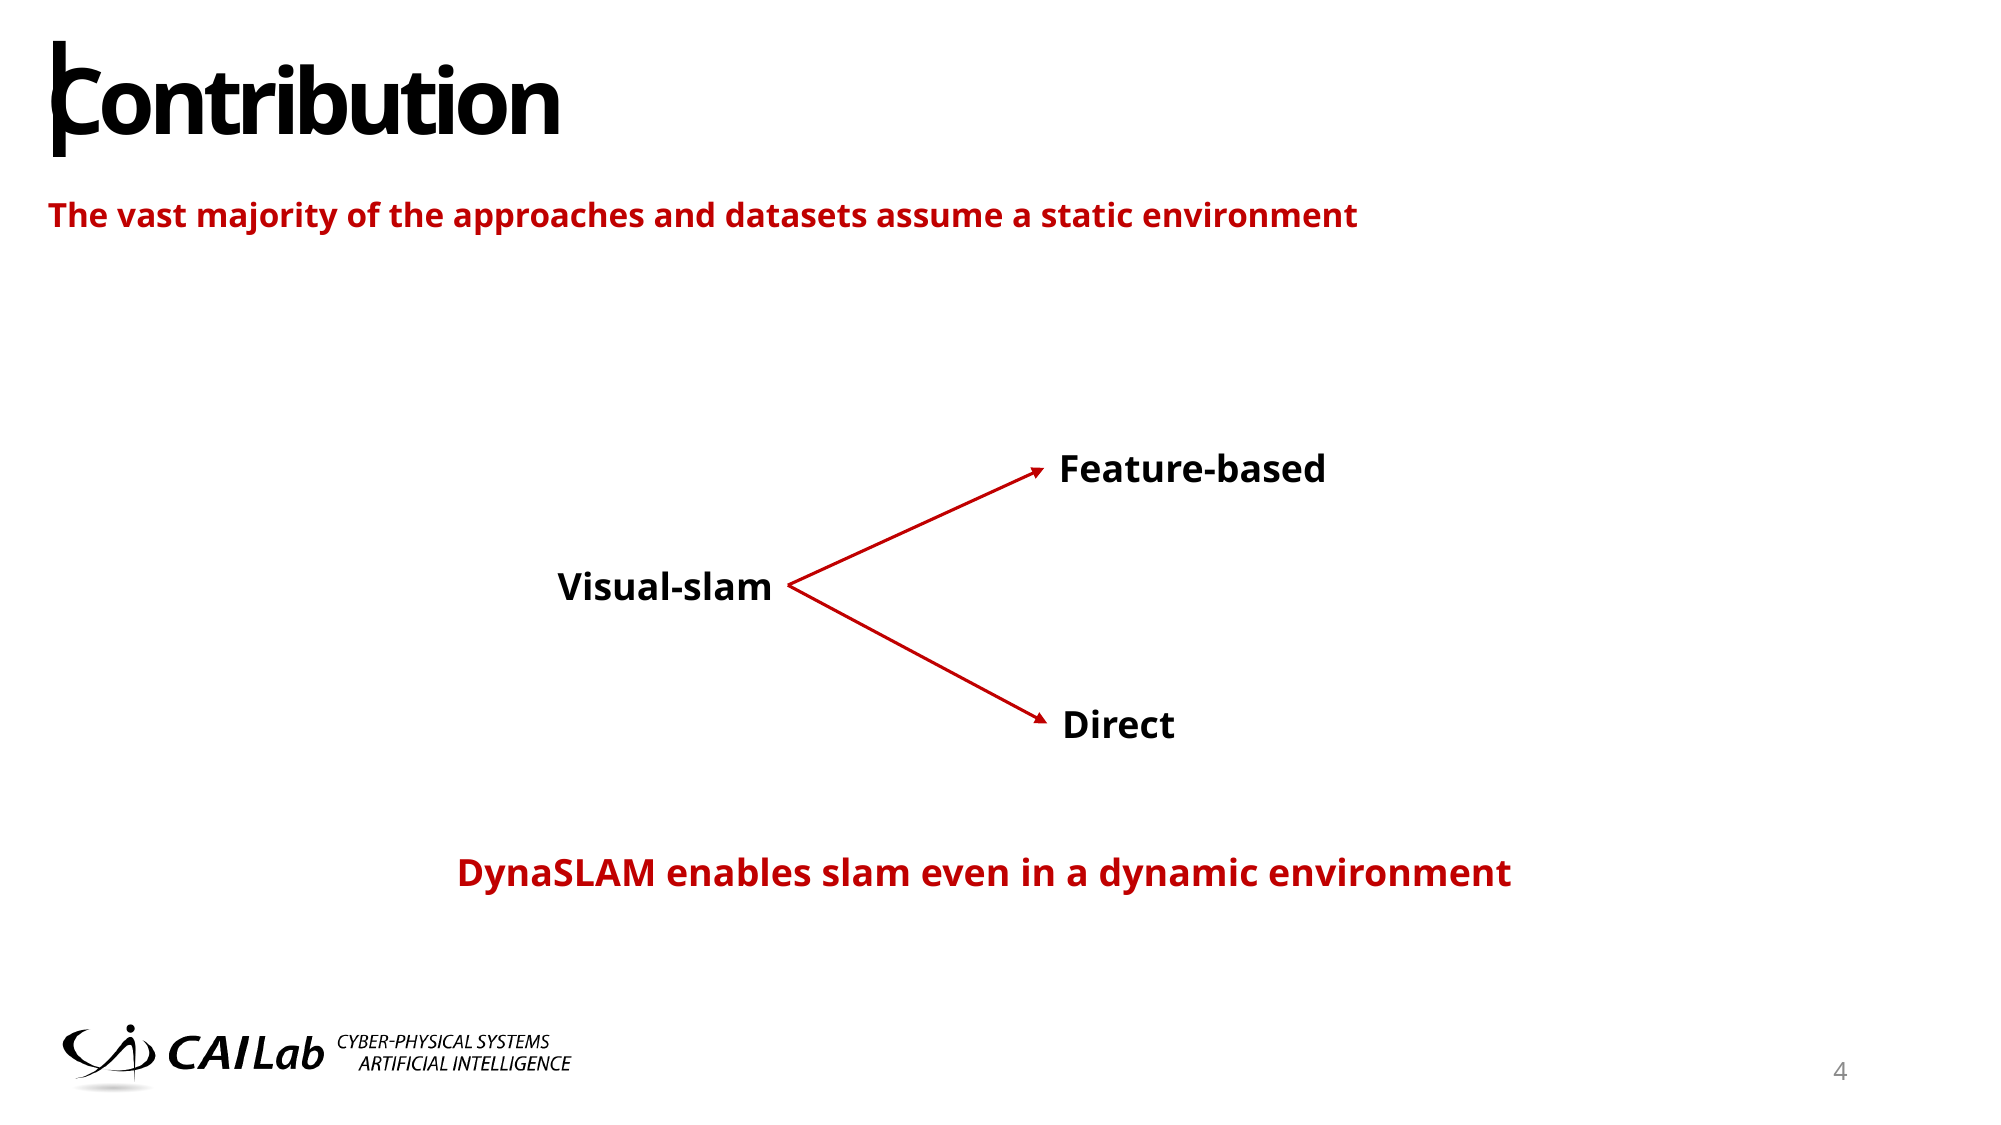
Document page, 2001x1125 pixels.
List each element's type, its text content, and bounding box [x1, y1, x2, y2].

text_box [52, 40, 67, 158]
text_box Direct [1047, 693, 1190, 754]
text_box The vast majority of the approaches and datasets assume a static environment [33, 167, 1375, 242]
text_box DynaSLAM enables slam even in a dynamic environment [344, 841, 1625, 901]
slide_number 4 [1412, 1042, 1863, 1103]
picture [0, 993, 634, 1125]
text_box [784, 585, 1050, 724]
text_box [784, 468, 1050, 585]
text_box Feature-based [1044, 438, 1342, 498]
text_box Contribution [31, 35, 581, 161]
text_box Visual-slam [542, 555, 784, 616]
